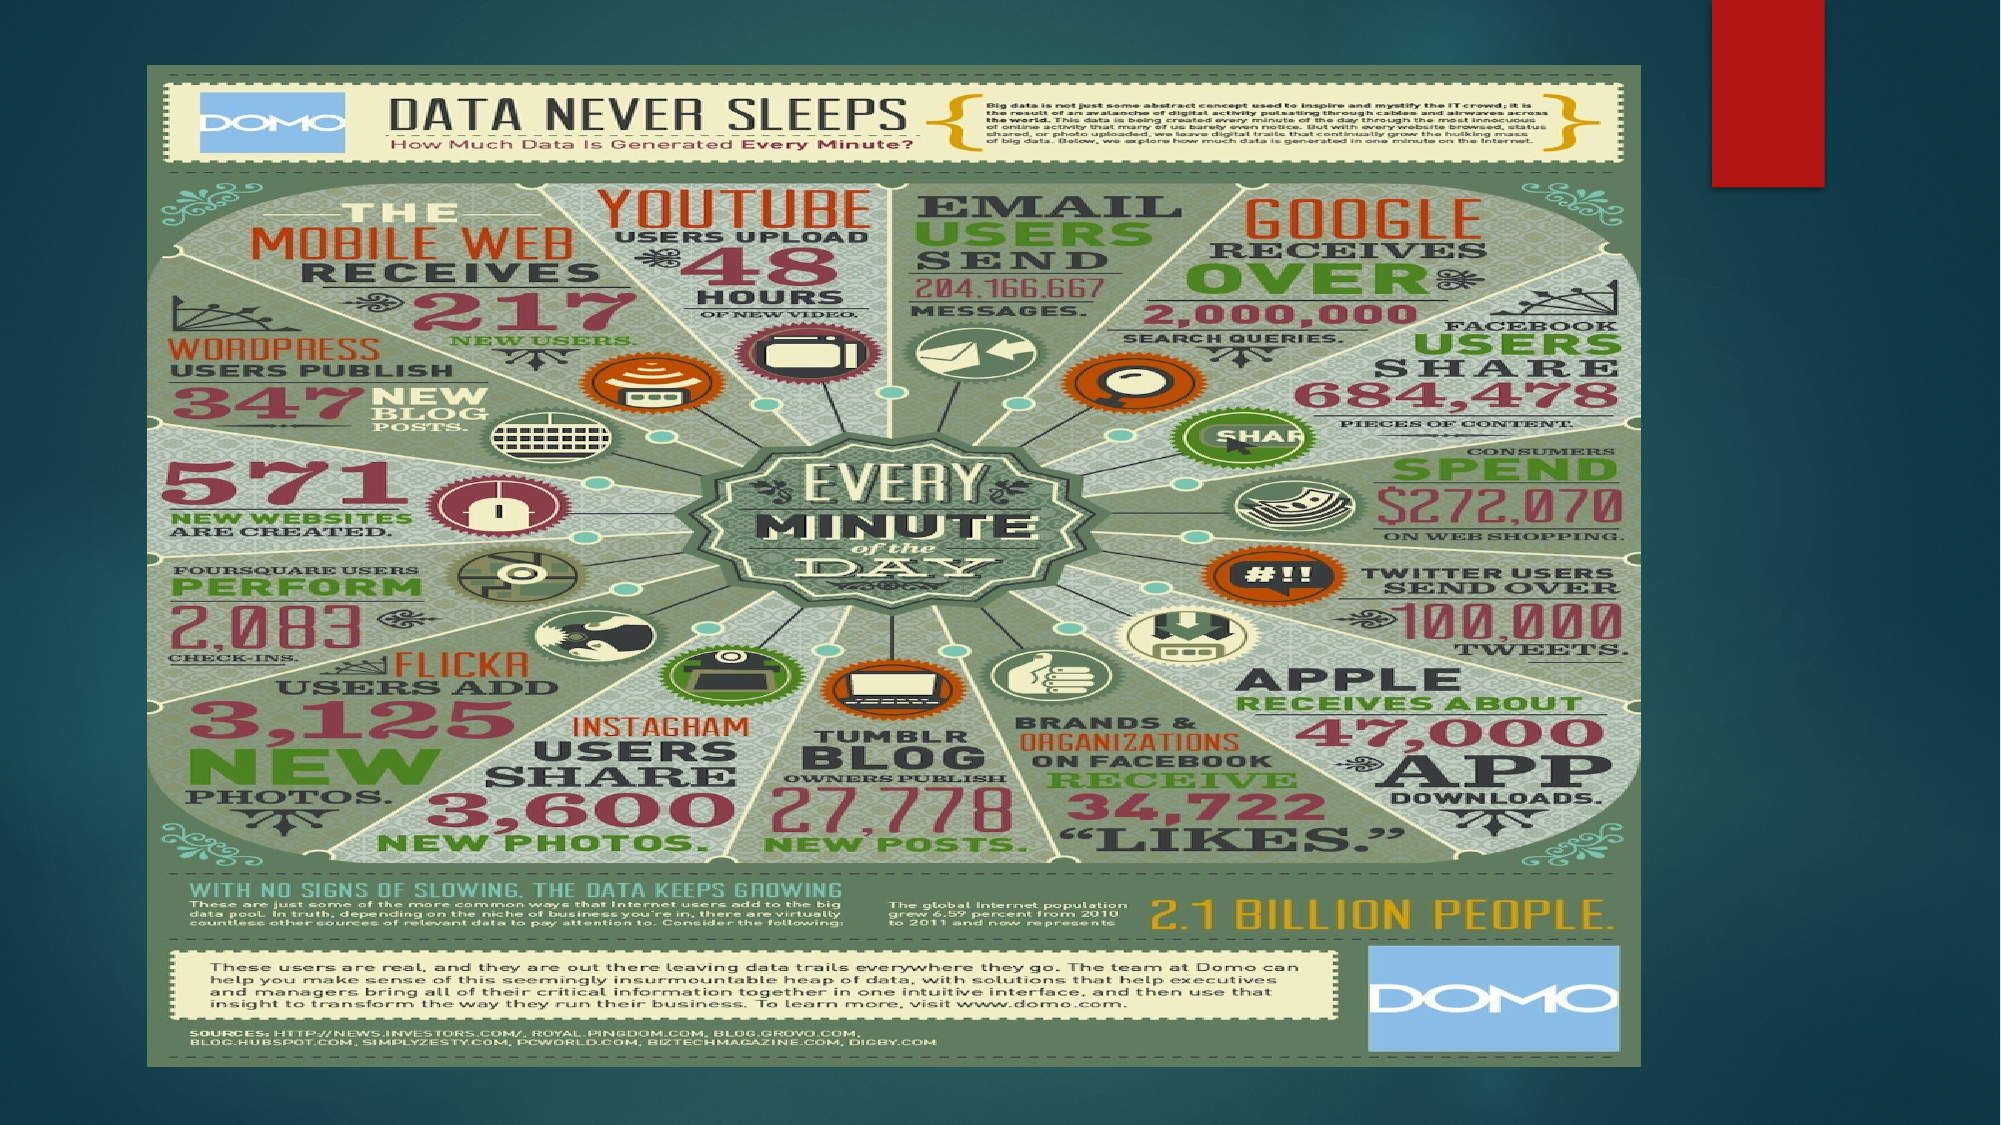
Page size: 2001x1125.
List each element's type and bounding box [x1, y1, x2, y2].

picture [0, 0, 1642, 1125]
